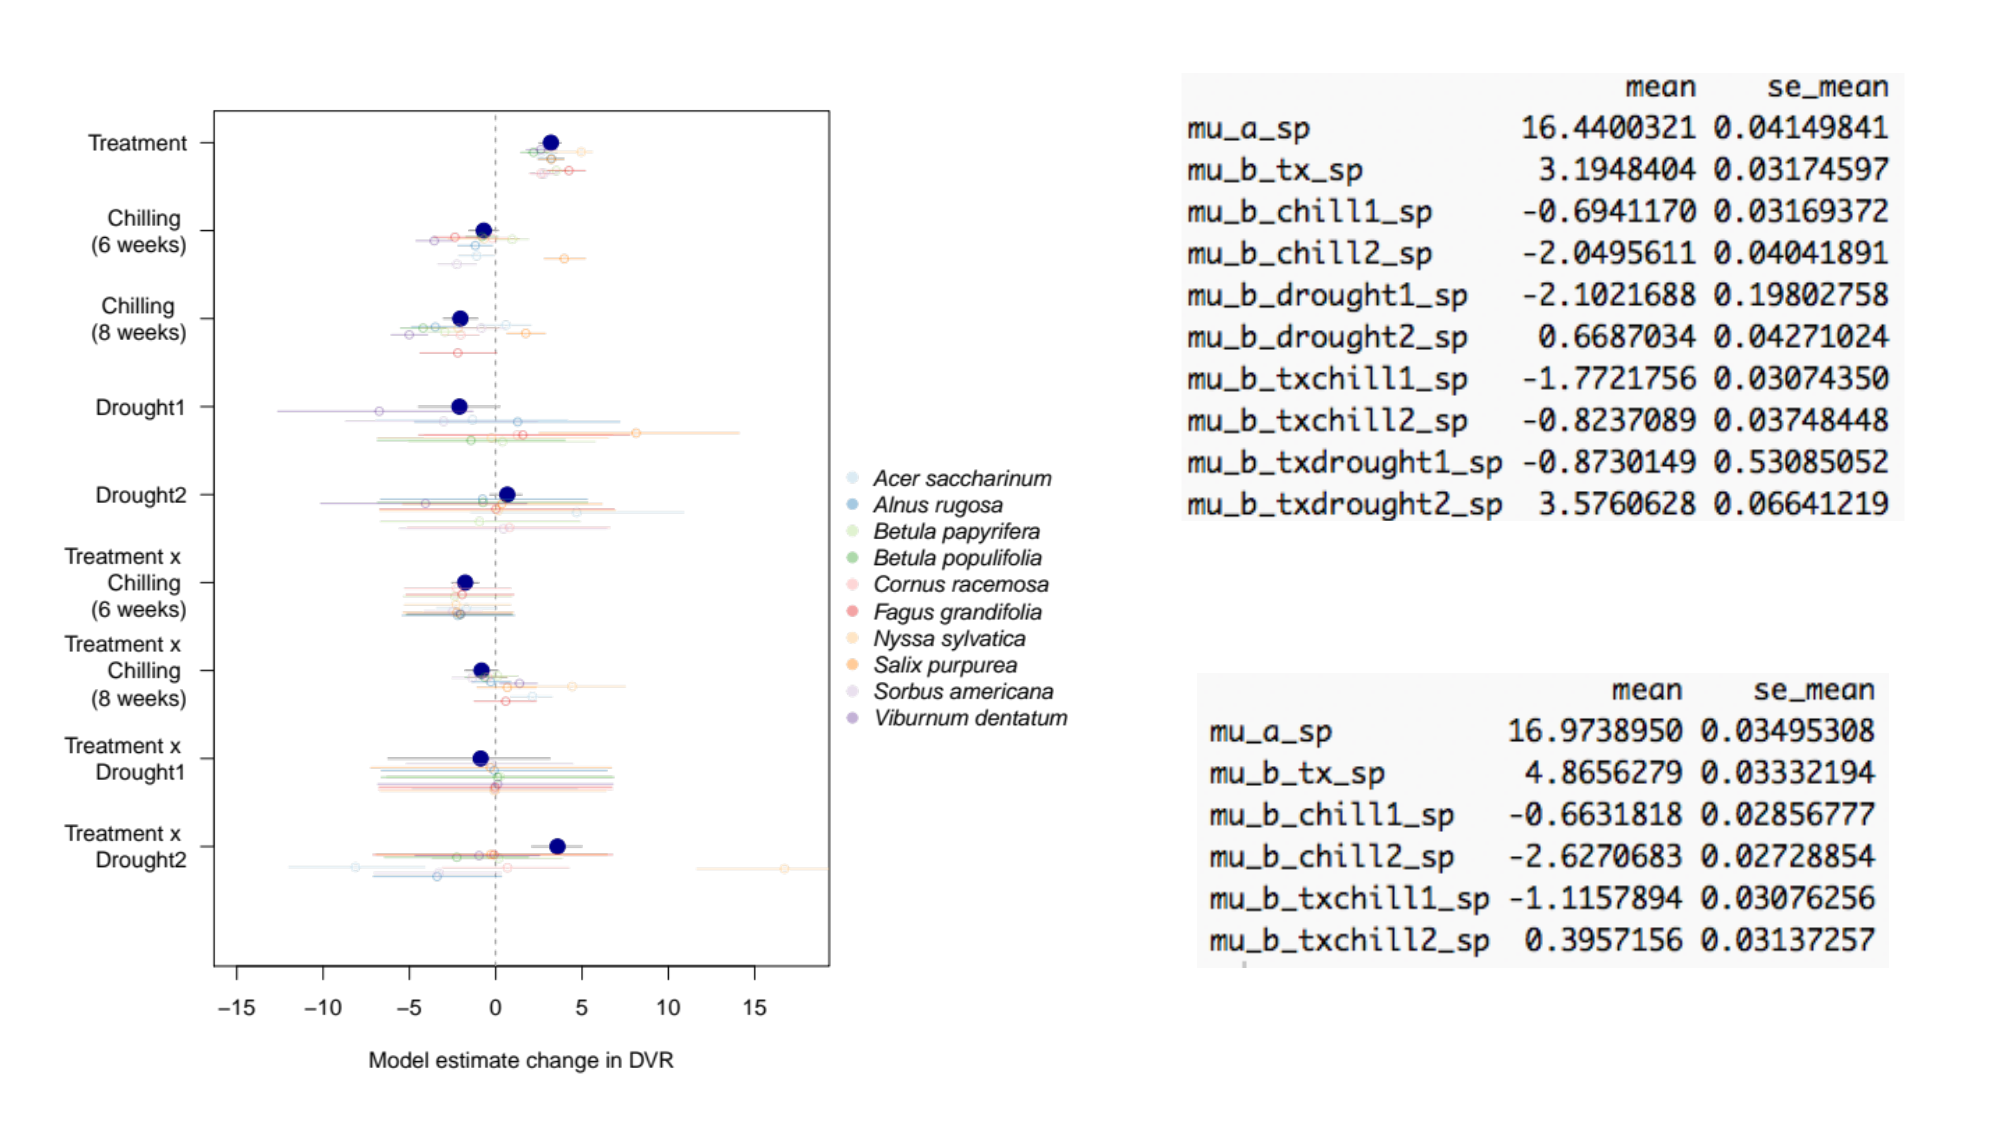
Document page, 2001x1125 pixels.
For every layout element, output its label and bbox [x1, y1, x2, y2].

list [27, 31, 1094, 1097]
picture [1181, 73, 1905, 521]
picture [1197, 673, 1889, 968]
